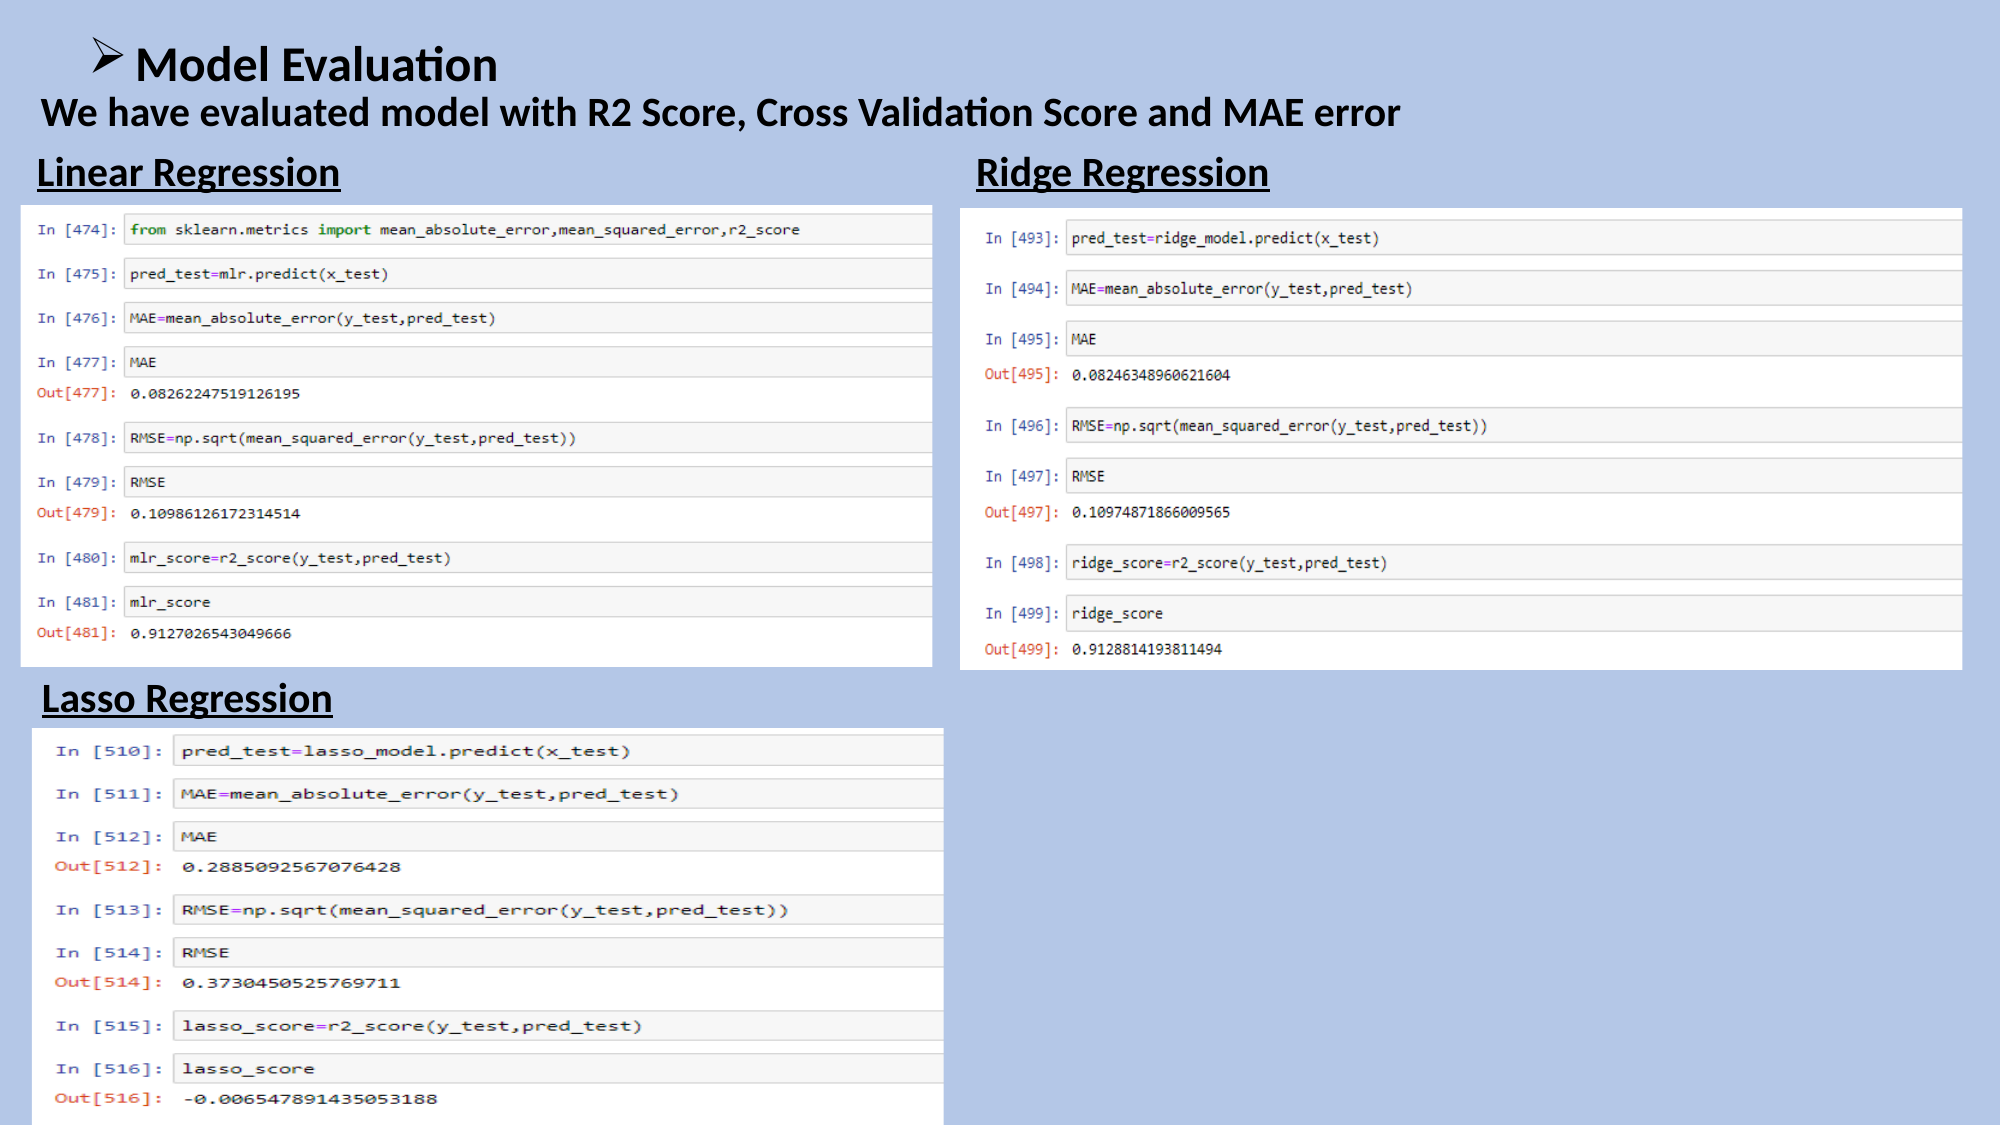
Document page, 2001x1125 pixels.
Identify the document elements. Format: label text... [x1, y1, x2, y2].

text_box Model Evaluation [73, 24, 514, 77]
picture [959, 208, 1963, 670]
text_box We have evaluated model with R2 Score, Cross Validation Score and MAE error [25, 77, 1484, 143]
text_box Lasso Regression [27, 667, 349, 729]
text_box Linear Regression [22, 137, 356, 202]
picture [20, 205, 933, 667]
picture [31, 728, 944, 1125]
text_box Ridge Regression [961, 143, 1285, 202]
